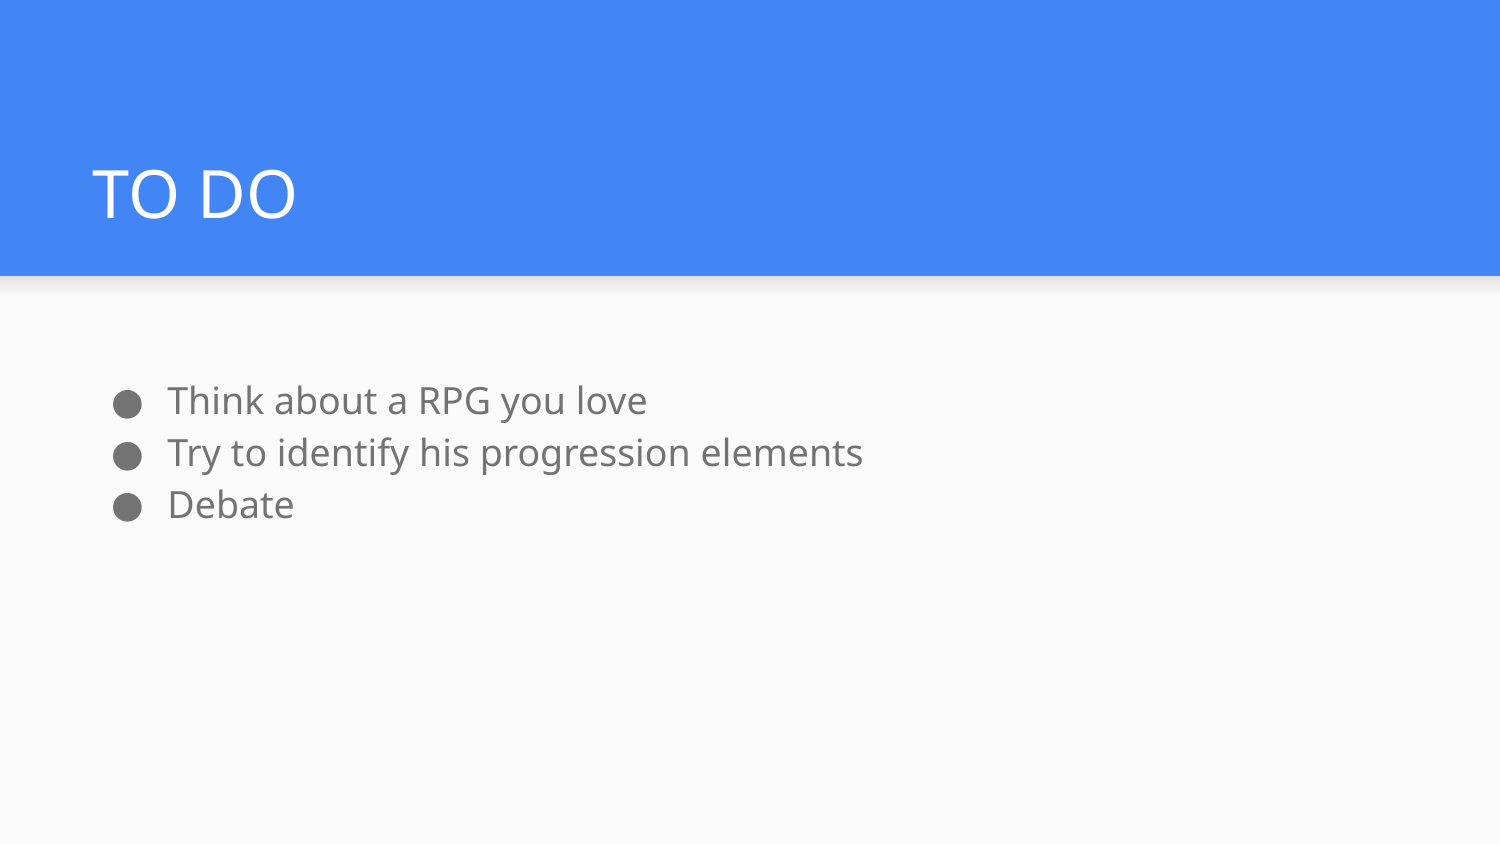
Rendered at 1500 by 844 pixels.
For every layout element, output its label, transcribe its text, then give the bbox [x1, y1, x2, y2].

title TO DO [77, 121, 1427, 248]
list Think about a RPG you love Try to identify his progression elements Debate [77, 355, 1427, 801]
